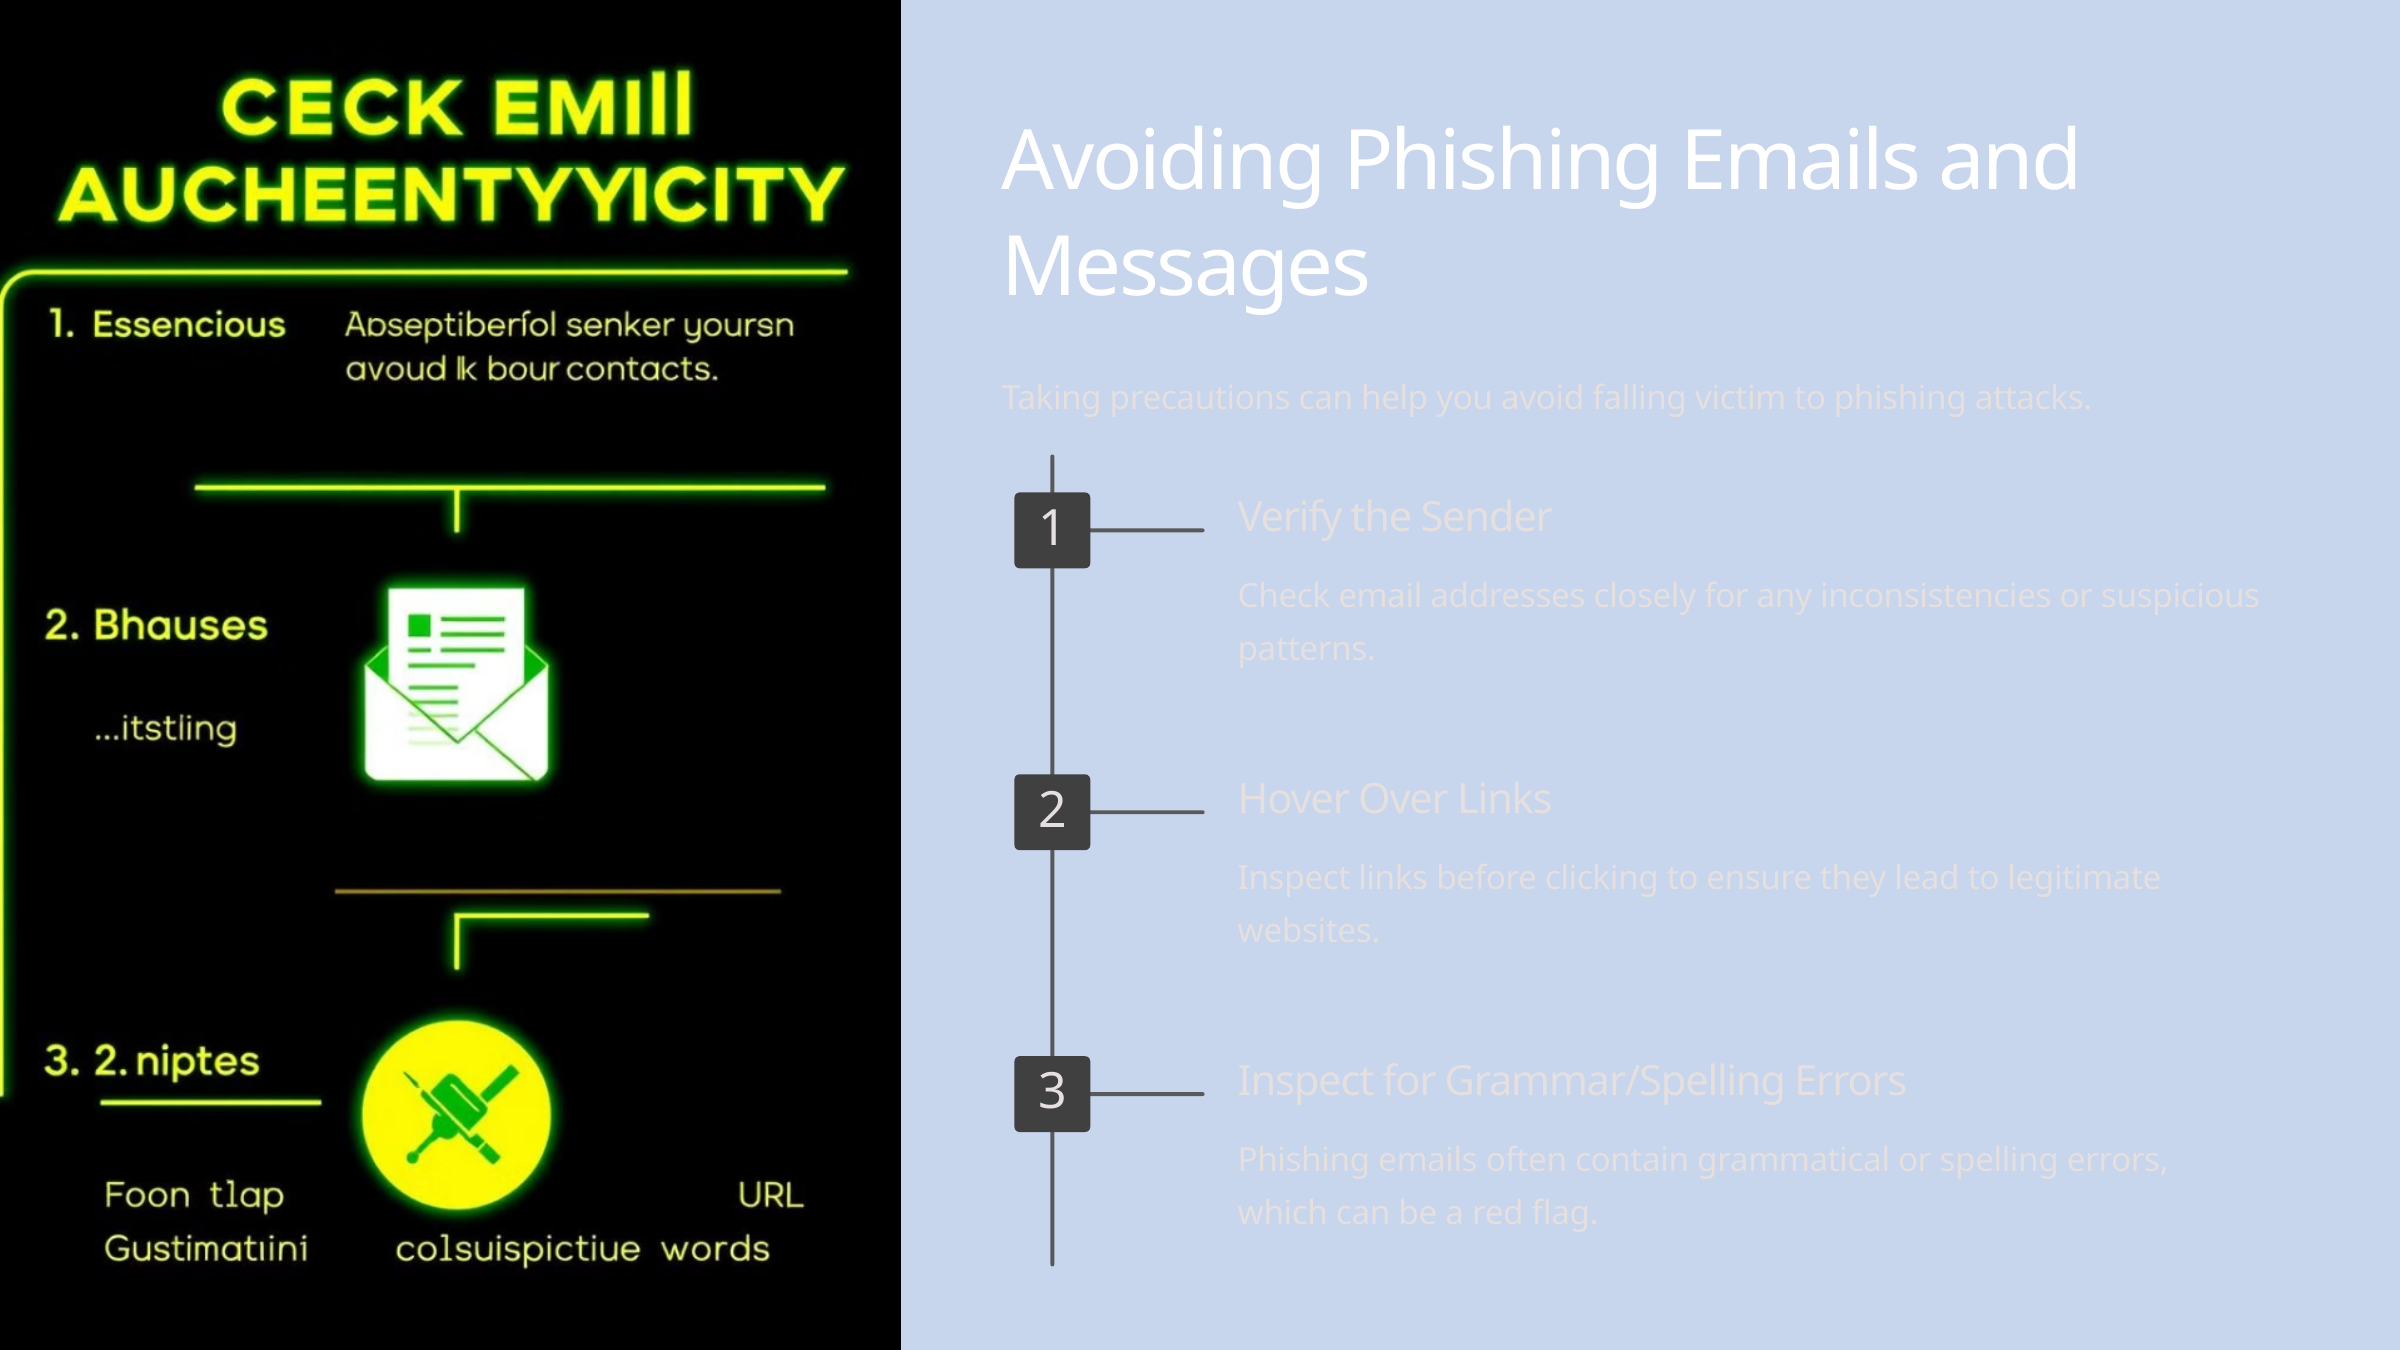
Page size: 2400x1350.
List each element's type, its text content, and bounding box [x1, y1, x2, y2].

text_box [1050, 454, 1055, 492]
text_box [1091, 1092, 1205, 1097]
text_box Hover Over Links [1237, 770, 1660, 823]
text_box Check email addresses closely for any inconsistencies or suspicious patterns. [1237, 561, 2266, 669]
text_box Phishing emails often contain grammatical or spelling errors, which can be a red flag. [1237, 1124, 2266, 1233]
text_box [1050, 1133, 1055, 1267]
text_box Avoiding Phishing Emails and Messages [1001, 101, 2266, 313]
text_box [1091, 810, 1205, 815]
text_box [1050, 851, 1055, 1056]
text_box Inspect links before clicking to ensure they lead to legitimate websites. [1237, 843, 2266, 951]
text_box 1 [1037, 505, 1067, 556]
text_box Taking precautions can help you avoid falling victim to phishing attacks. [1001, 362, 2266, 417]
text_box 3 [1037, 1068, 1067, 1120]
text_box Verify the Sender [1237, 488, 1660, 541]
text_box [1050, 569, 1055, 774]
text_box 2 [1037, 786, 1067, 838]
text_box [1091, 528, 1205, 533]
text_box [1014, 774, 1091, 851]
text_box Inspect for Grammar/Spelling Errors [1237, 1052, 2079, 1105]
text_box [1014, 1056, 1091, 1133]
text_box [1014, 492, 1091, 569]
picture [0, 0, 901, 1350]
